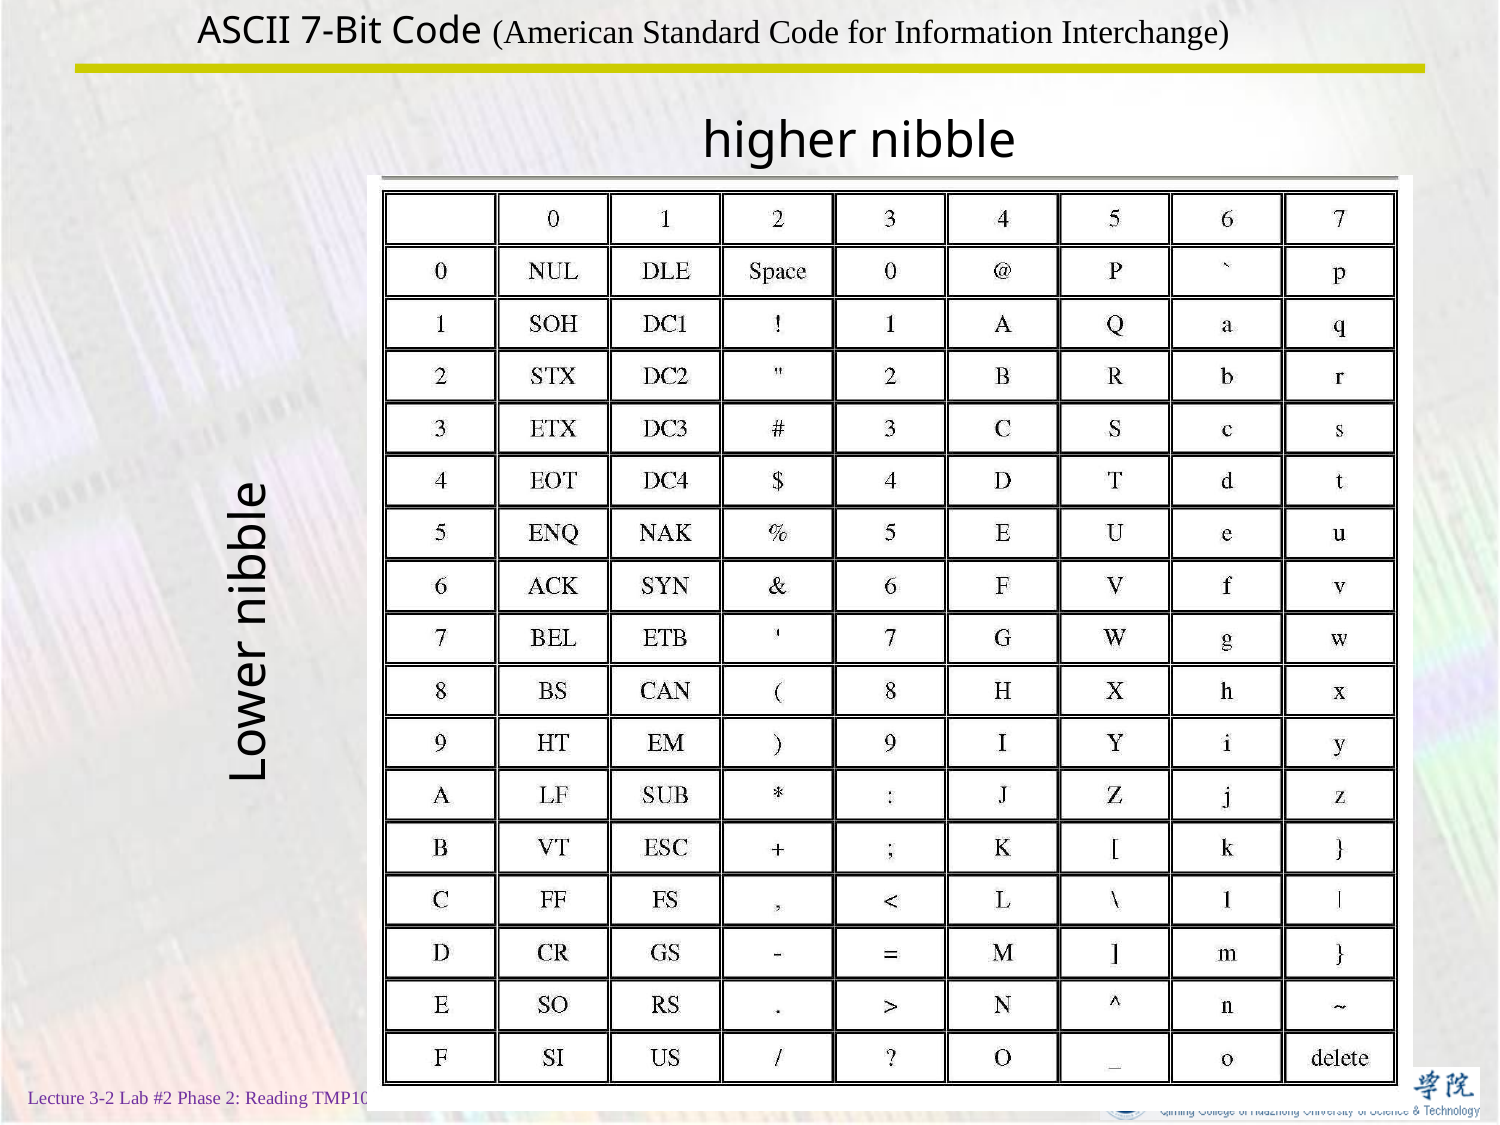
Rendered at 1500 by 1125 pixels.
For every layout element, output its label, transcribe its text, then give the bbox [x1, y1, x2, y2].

text_box higher nibble [687, 99, 1038, 174]
picture [0, 0, 1500, 1125]
title ASCII 7-Bit Code (American Standard Code for Information Interchange) [0, 5, 1438, 69]
text_box Lower nibble [207, 449, 283, 800]
